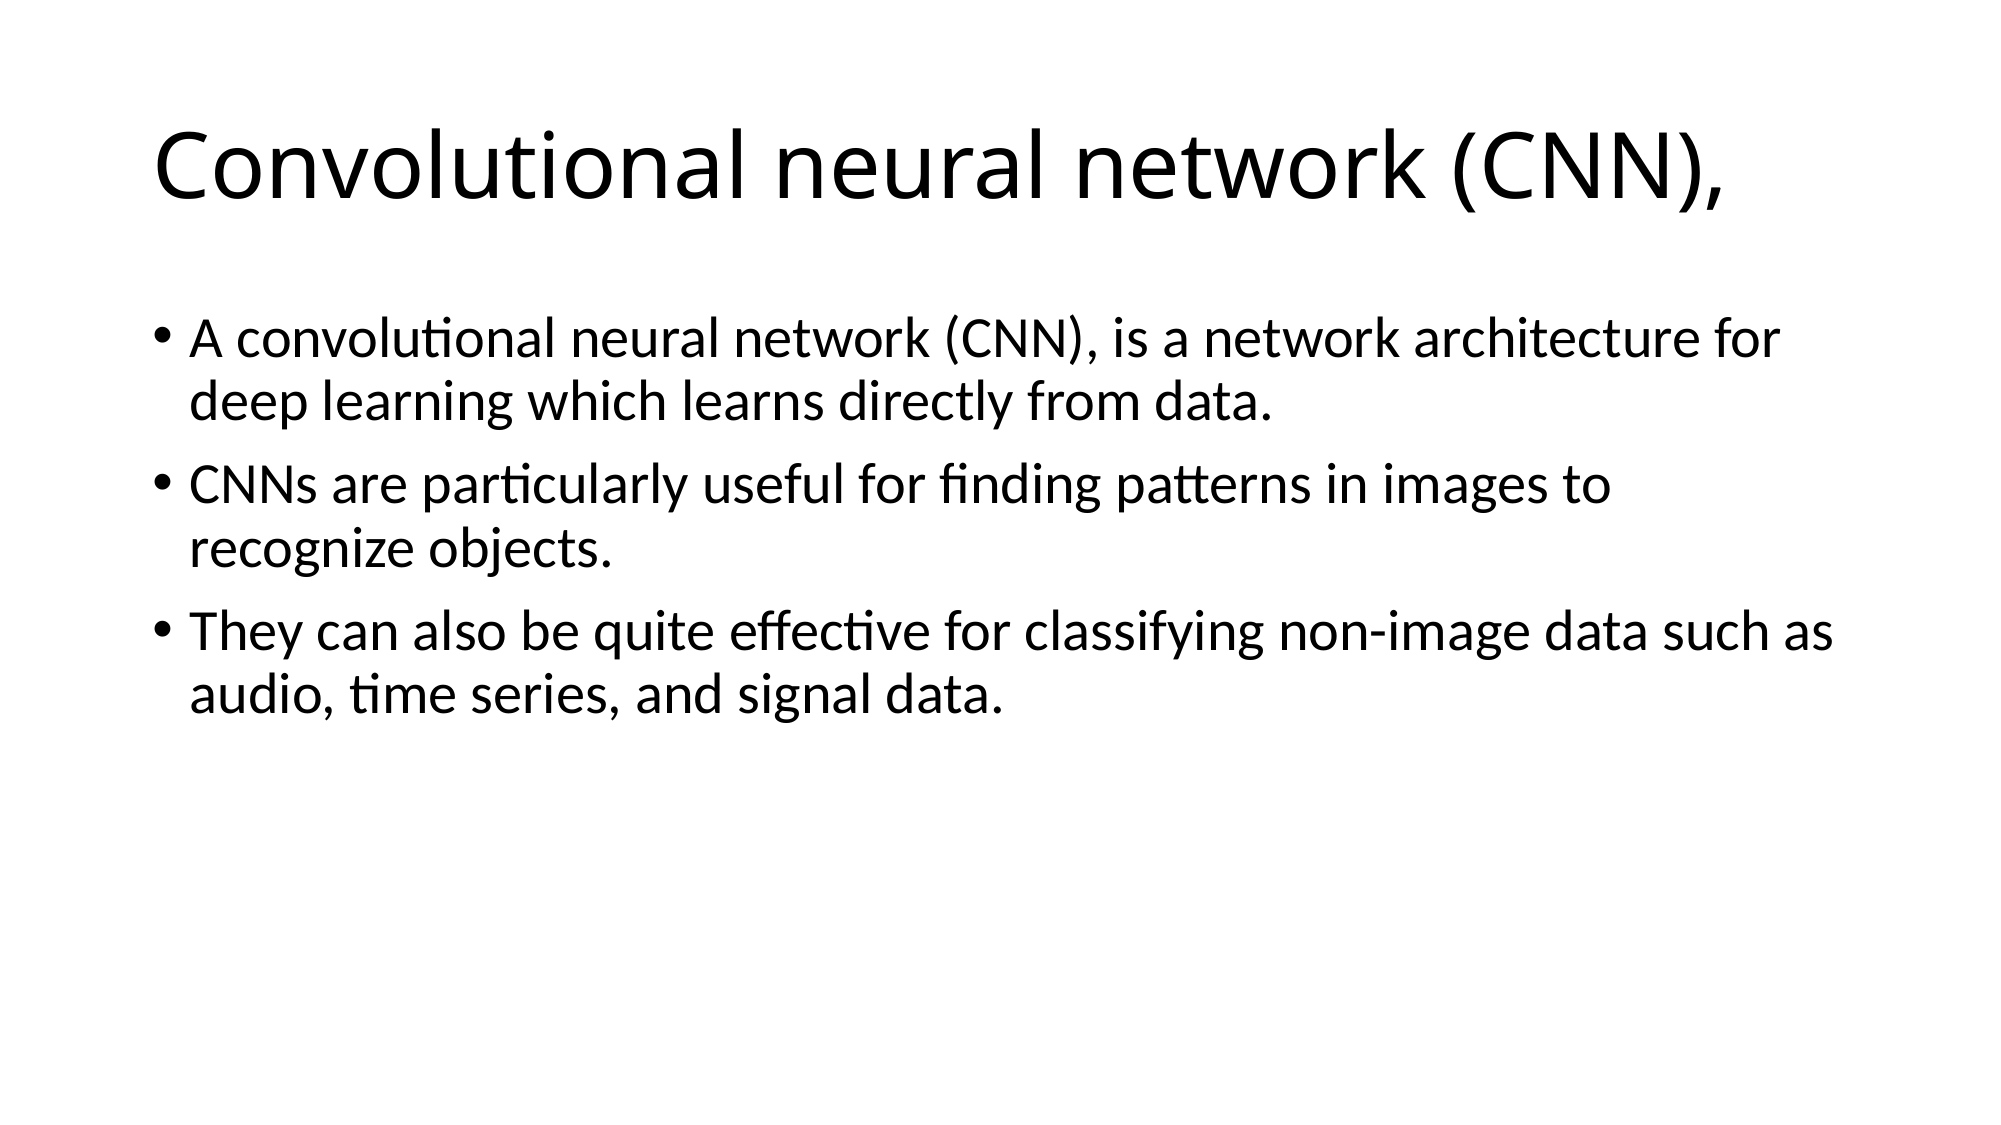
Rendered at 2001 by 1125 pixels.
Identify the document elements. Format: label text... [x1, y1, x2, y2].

title Convolutional neural network (CNN), [137, 59, 1863, 278]
list A convolutional neural network (CNN), is a network architecture for deep learning which learns directly from data. CNNs are particularly useful for finding patterns in images to recognize objects. They can also be quite effective for classifying non-image data such as audio, time series, and signal data. [137, 299, 1863, 1014]
